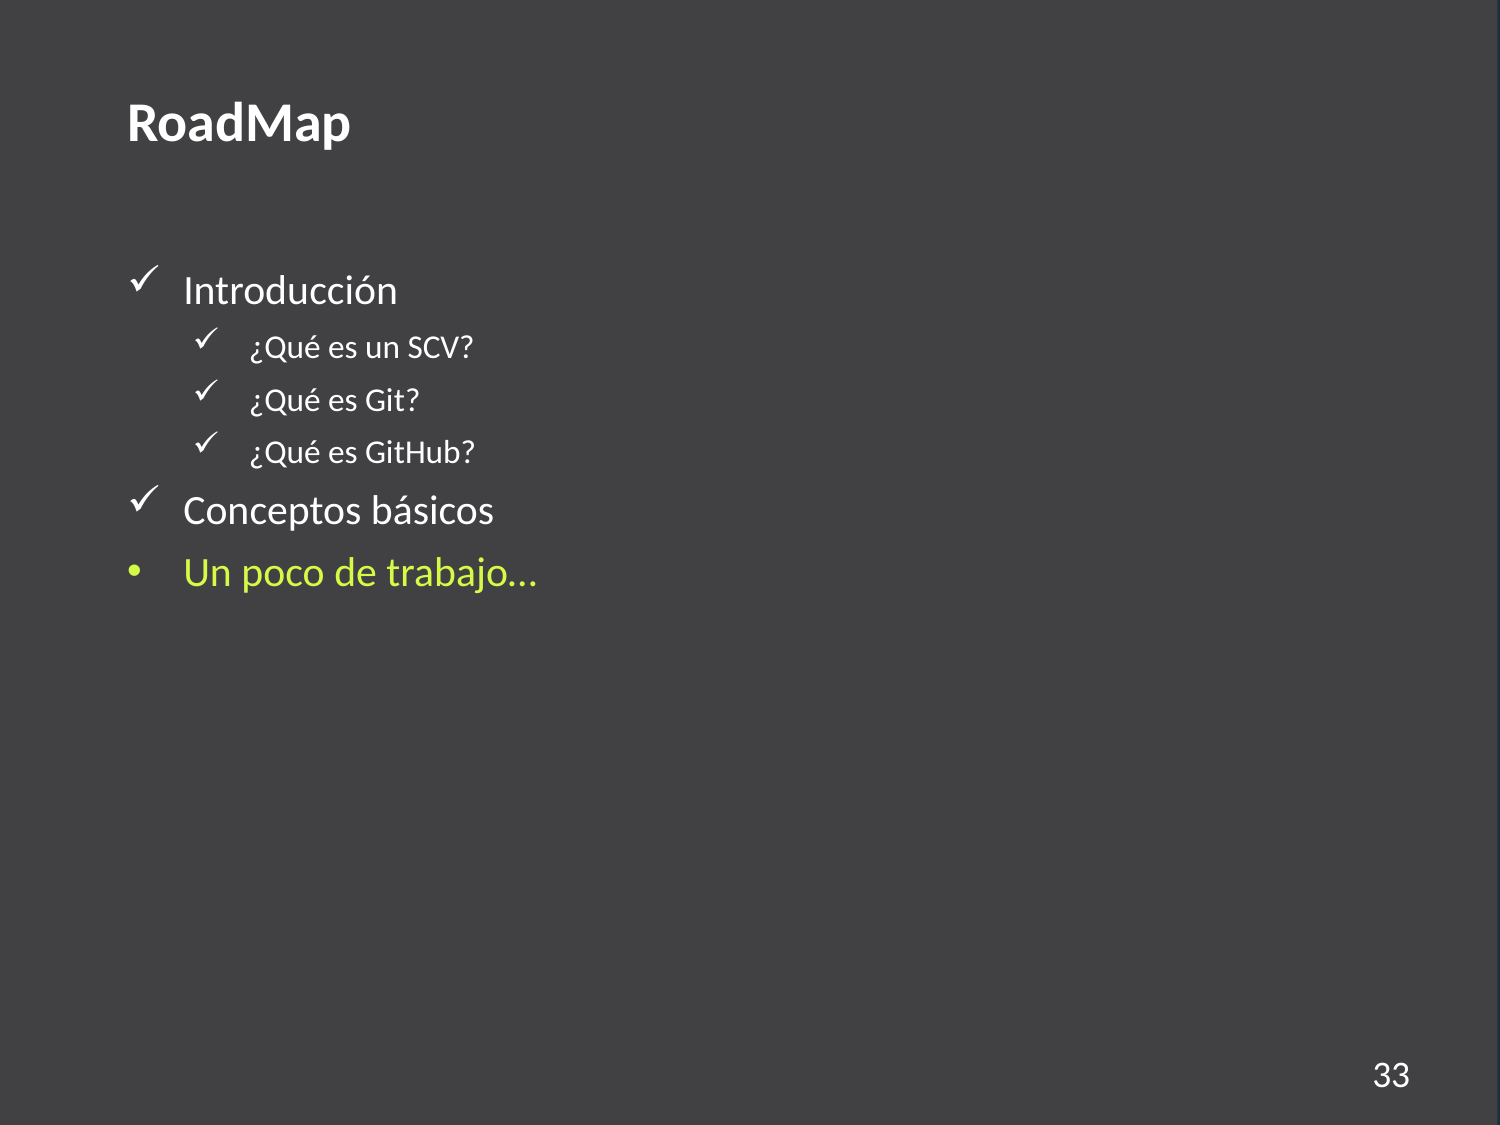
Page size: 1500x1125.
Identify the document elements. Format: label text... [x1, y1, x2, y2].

list RoadMap [112, 78, 1329, 161]
text_box Introducción ¿Qué es un SCV? ¿Qué es Git? ¿Qué es GitHub? Conceptos básicos Un poco de trabajo… [112, 255, 1425, 941]
text_box 33 [1281, 1042, 1425, 1103]
